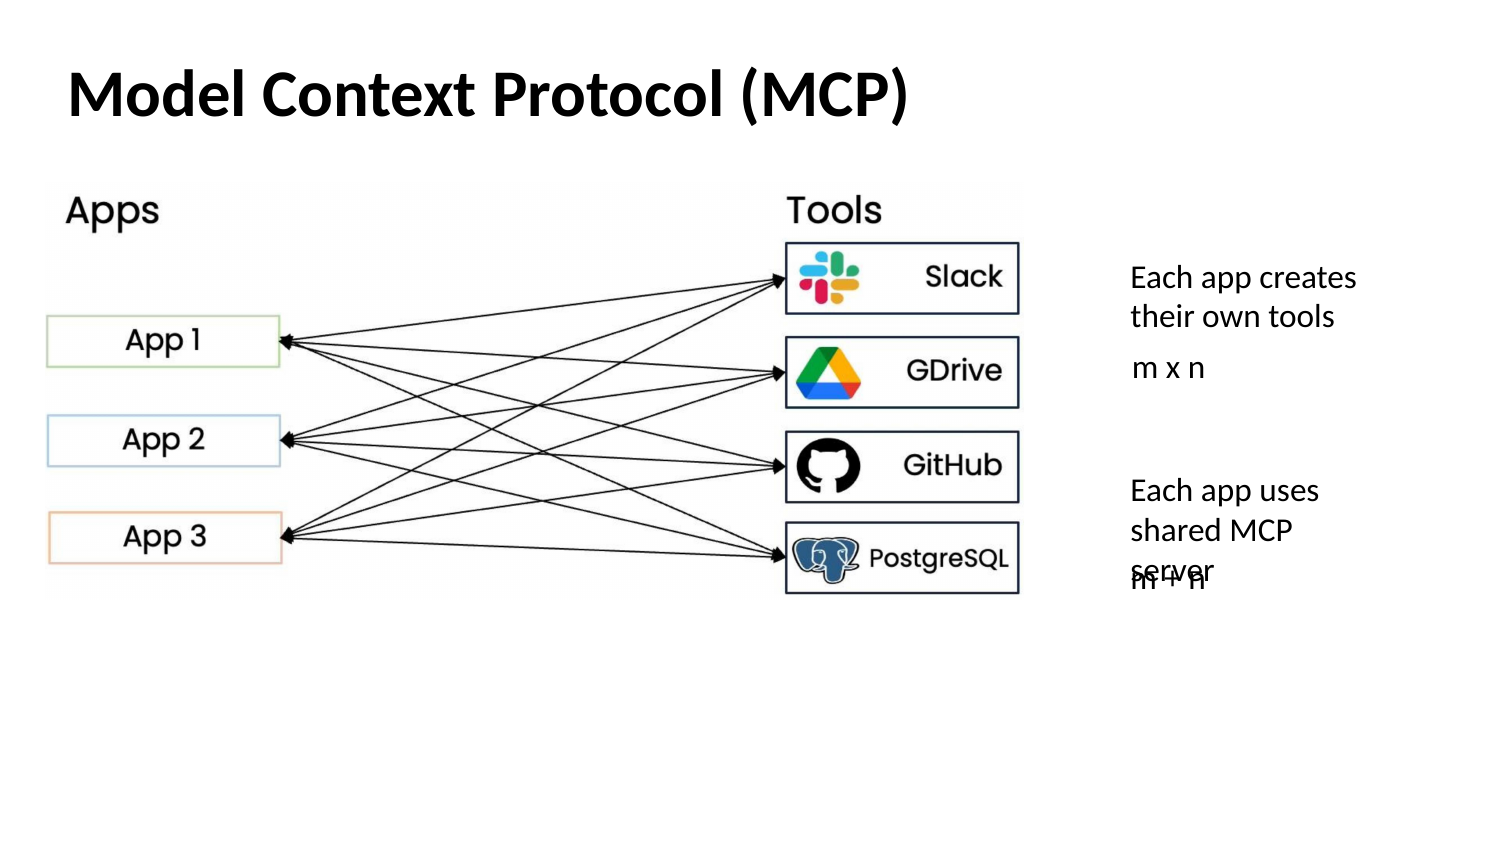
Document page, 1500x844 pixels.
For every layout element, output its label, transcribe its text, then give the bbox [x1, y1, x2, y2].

text_box m x n [1117, 337, 1247, 393]
text_box Each app uses shared MCP server [1115, 461, 1394, 596]
text_box m + n [1115, 548, 1247, 604]
text_box Model Context Protocol (MCP) [52, 42, 931, 137]
text_box Each app creates their own tools [1115, 247, 1382, 342]
picture [44, 182, 1025, 600]
